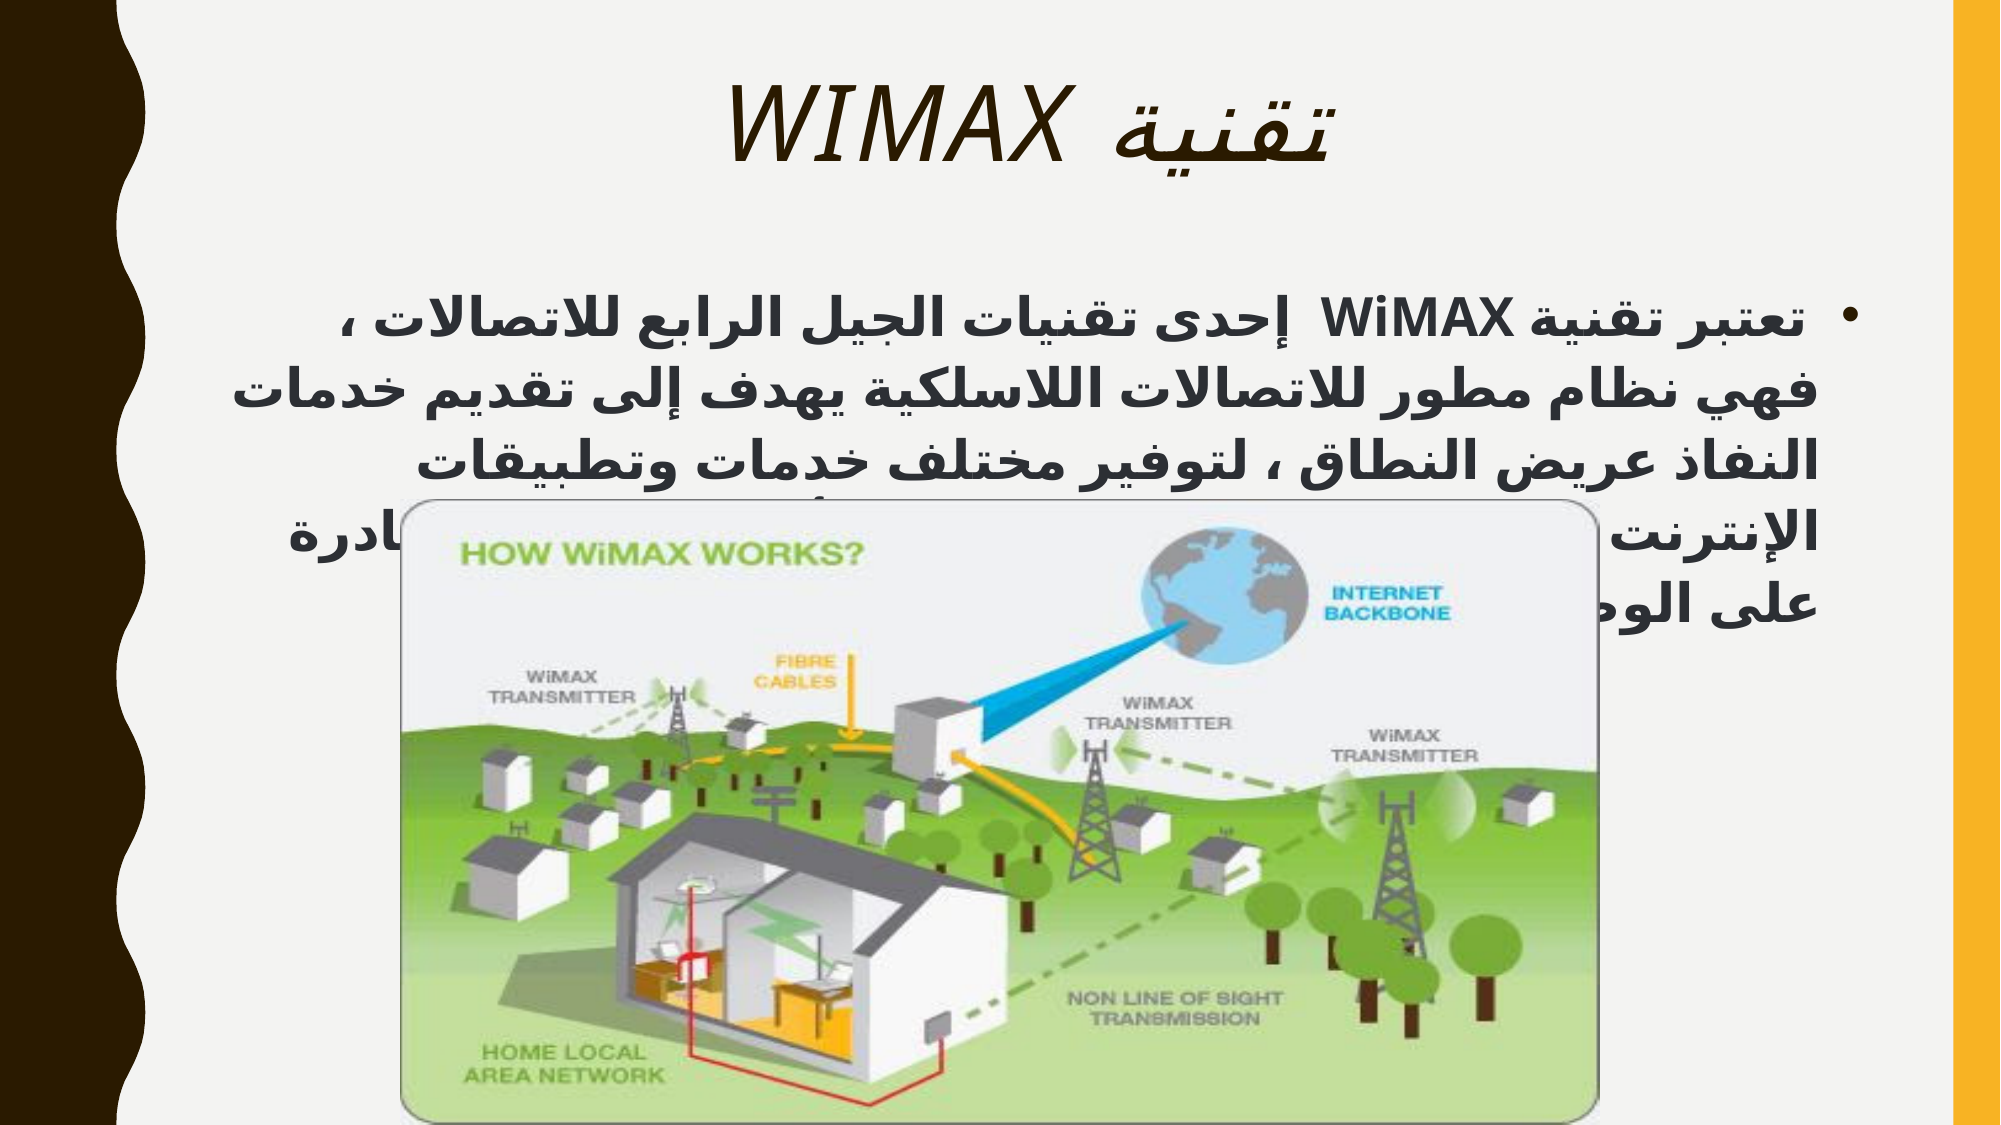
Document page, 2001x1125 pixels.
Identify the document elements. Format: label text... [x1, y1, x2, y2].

picture [400, 499, 1600, 1125]
list تعتبر تقنية WiMAX إحدى تقنيات الجيل الرابع للاتصالات ، فهي نظام مطور للاتصالات اللاسلكية يهدف إلى تقديم خدمات النفاذ عريض النطاق ، لتوفير مختلف خدمات وتطبيقات الإنترنت وتبادل البيانات ولكن مع ميزة أنها لاسلكية ، وقادرة على الوصول حتى الميل الأخير [205, 267, 1875, 858]
title WiMAX تقنية [205, 62, 1875, 267]
